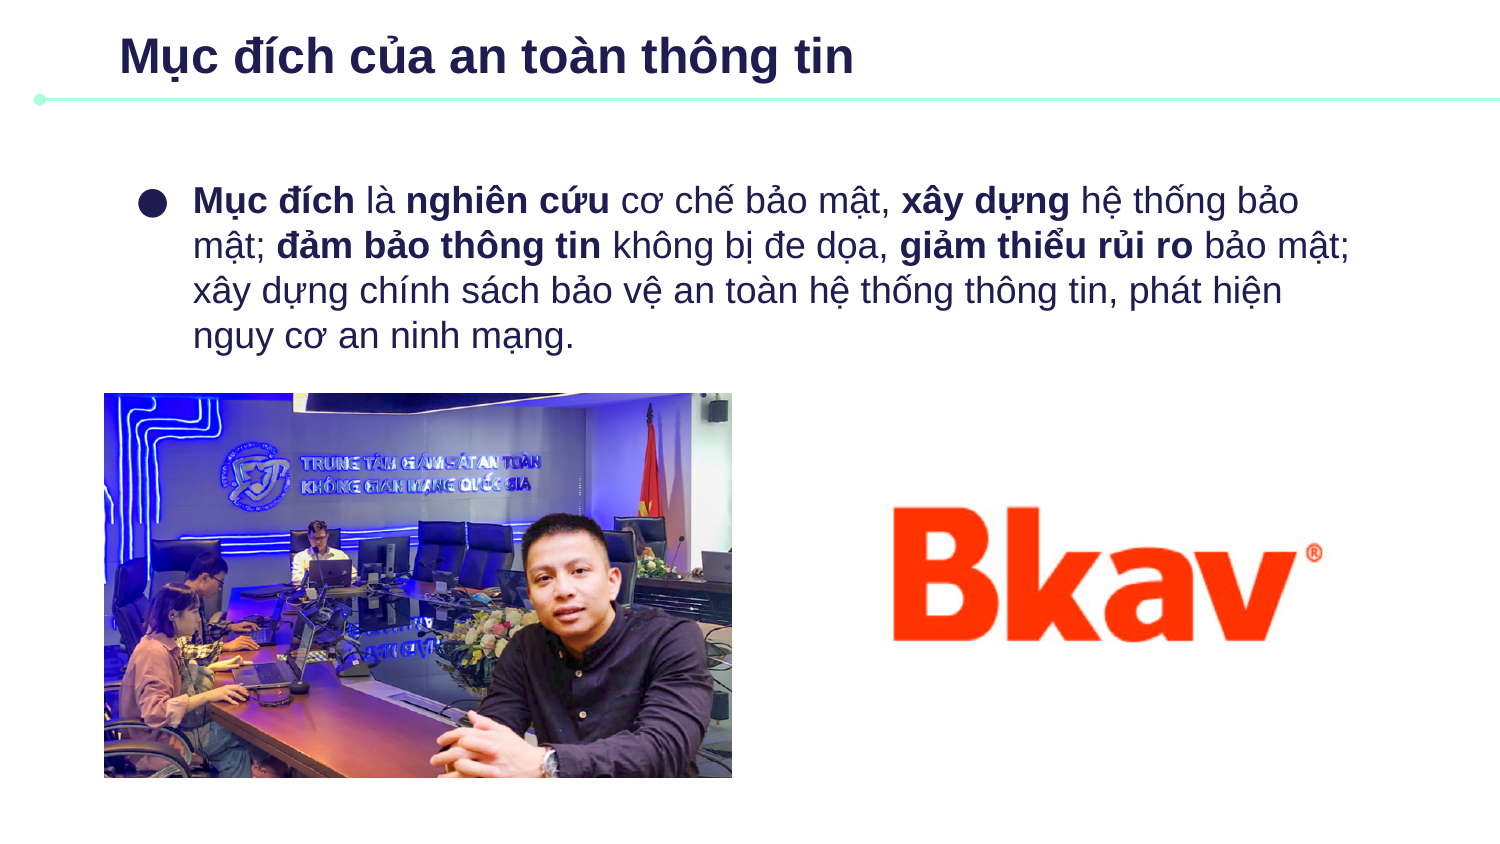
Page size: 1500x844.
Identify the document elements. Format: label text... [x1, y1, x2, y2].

title Mục đích của an toàn thông tin [104, 8, 1103, 98]
list Mục đích là nghiên cứu cơ chế bảo mật, xây dựng hệ thống bảo mật; đảm bảo thông tin không bị đe dọa, giảm thiểu rủi ro bảo mật; xây dựng chính sách bảo vệ an toàn hệ thống thông tin, phát hiện nguy cơ an ninh mạng. [102, 161, 1377, 683]
picture [103, 392, 732, 778]
picture [773, 427, 1389, 731]
